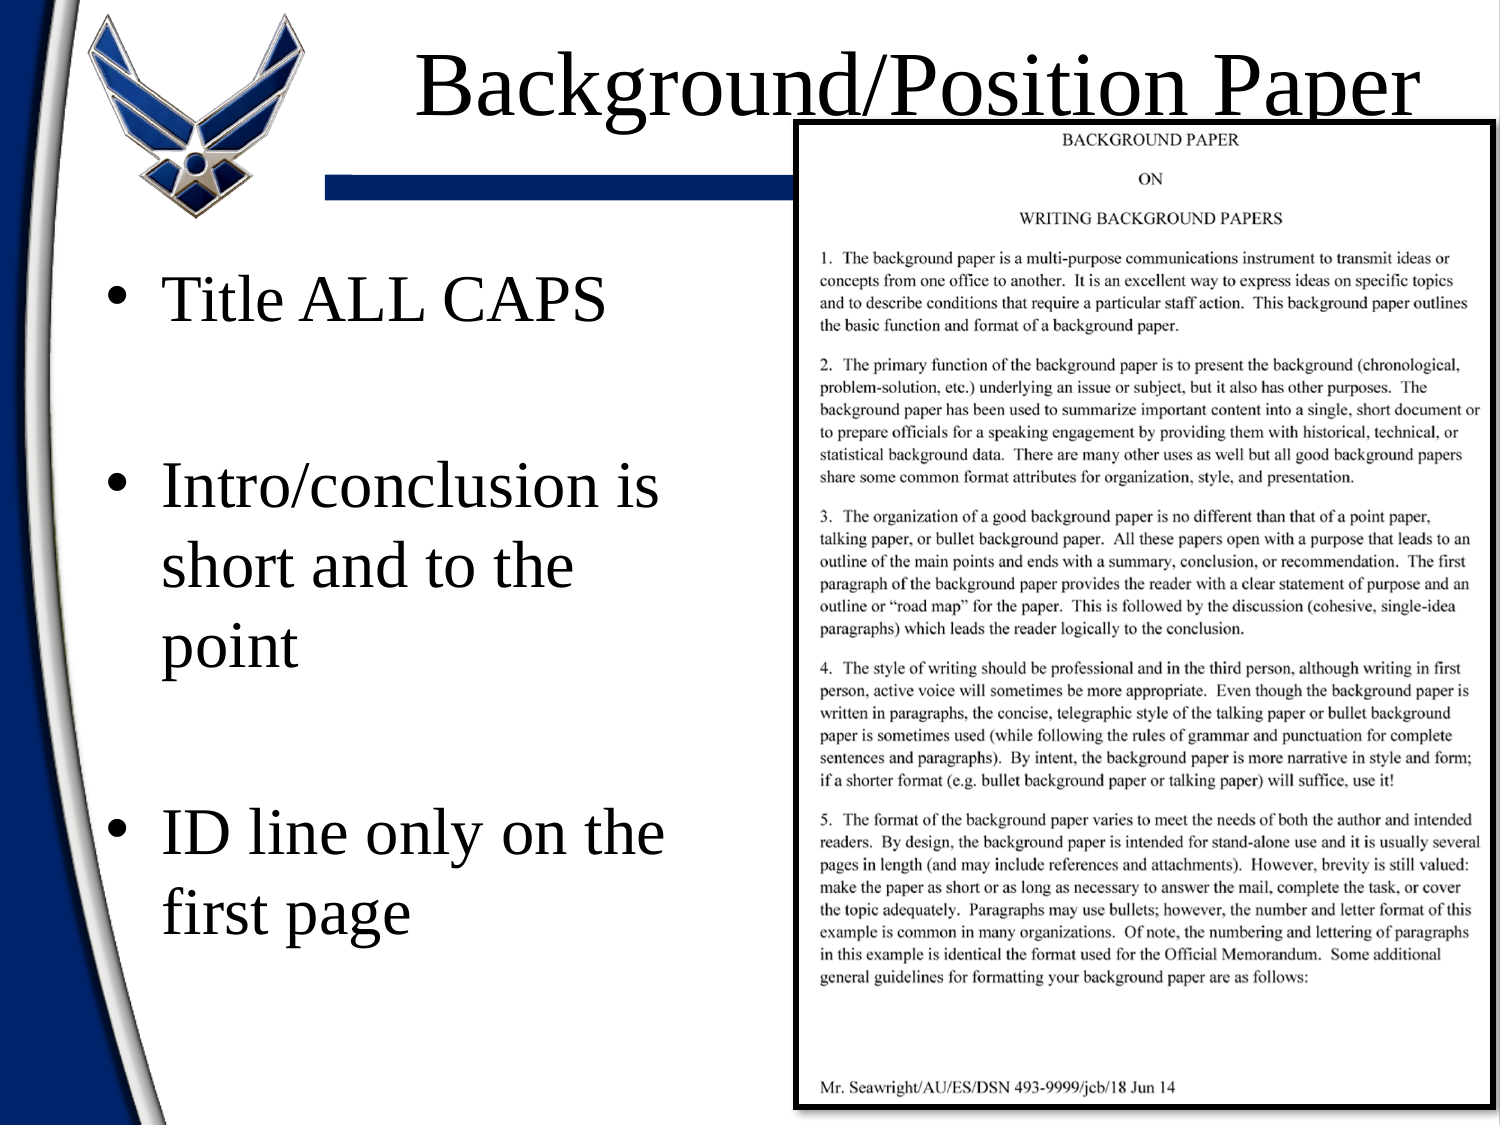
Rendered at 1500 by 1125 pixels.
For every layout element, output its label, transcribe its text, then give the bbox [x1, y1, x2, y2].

picture [799, 124, 1490, 1104]
picture [0, 0, 1500, 1125]
title Background/Position Paper [87, 0, 1438, 173]
list Title ALL CAPS Intro/conclusion is short and to the point ID line only on the first page [90, 246, 742, 990]
